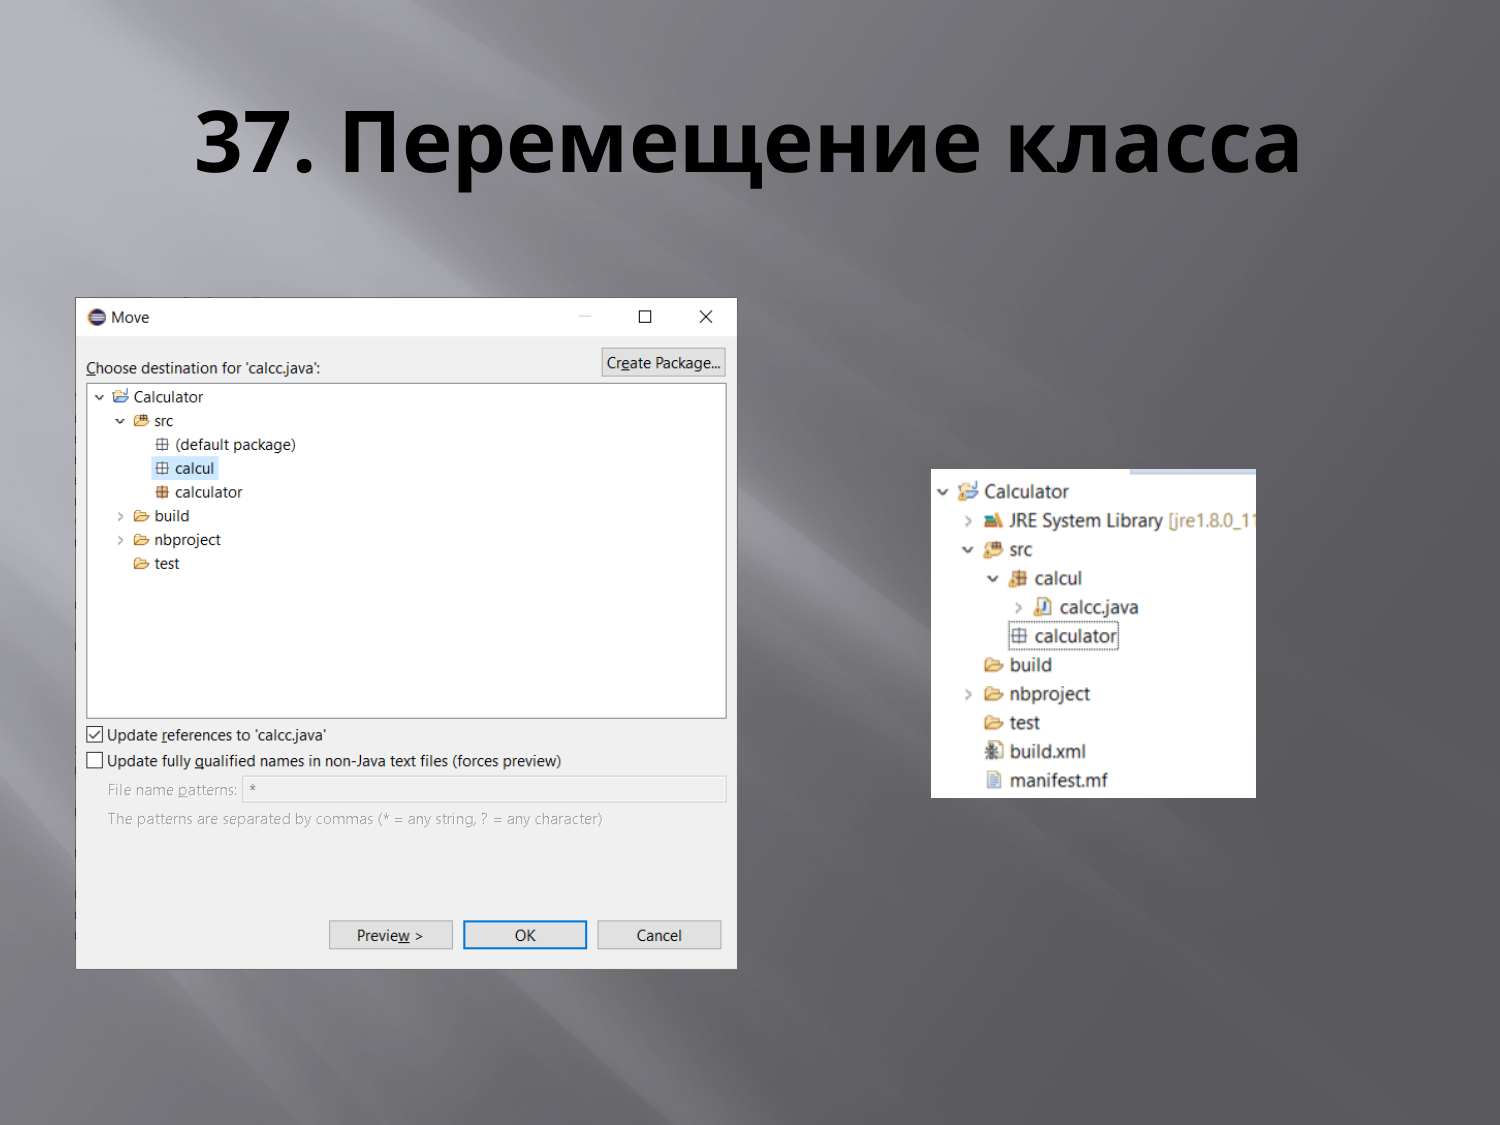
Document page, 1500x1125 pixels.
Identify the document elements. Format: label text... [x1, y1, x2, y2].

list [931, 469, 1256, 798]
title 37. Перемещение класса [75, 45, 1425, 233]
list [74, 297, 738, 970]
